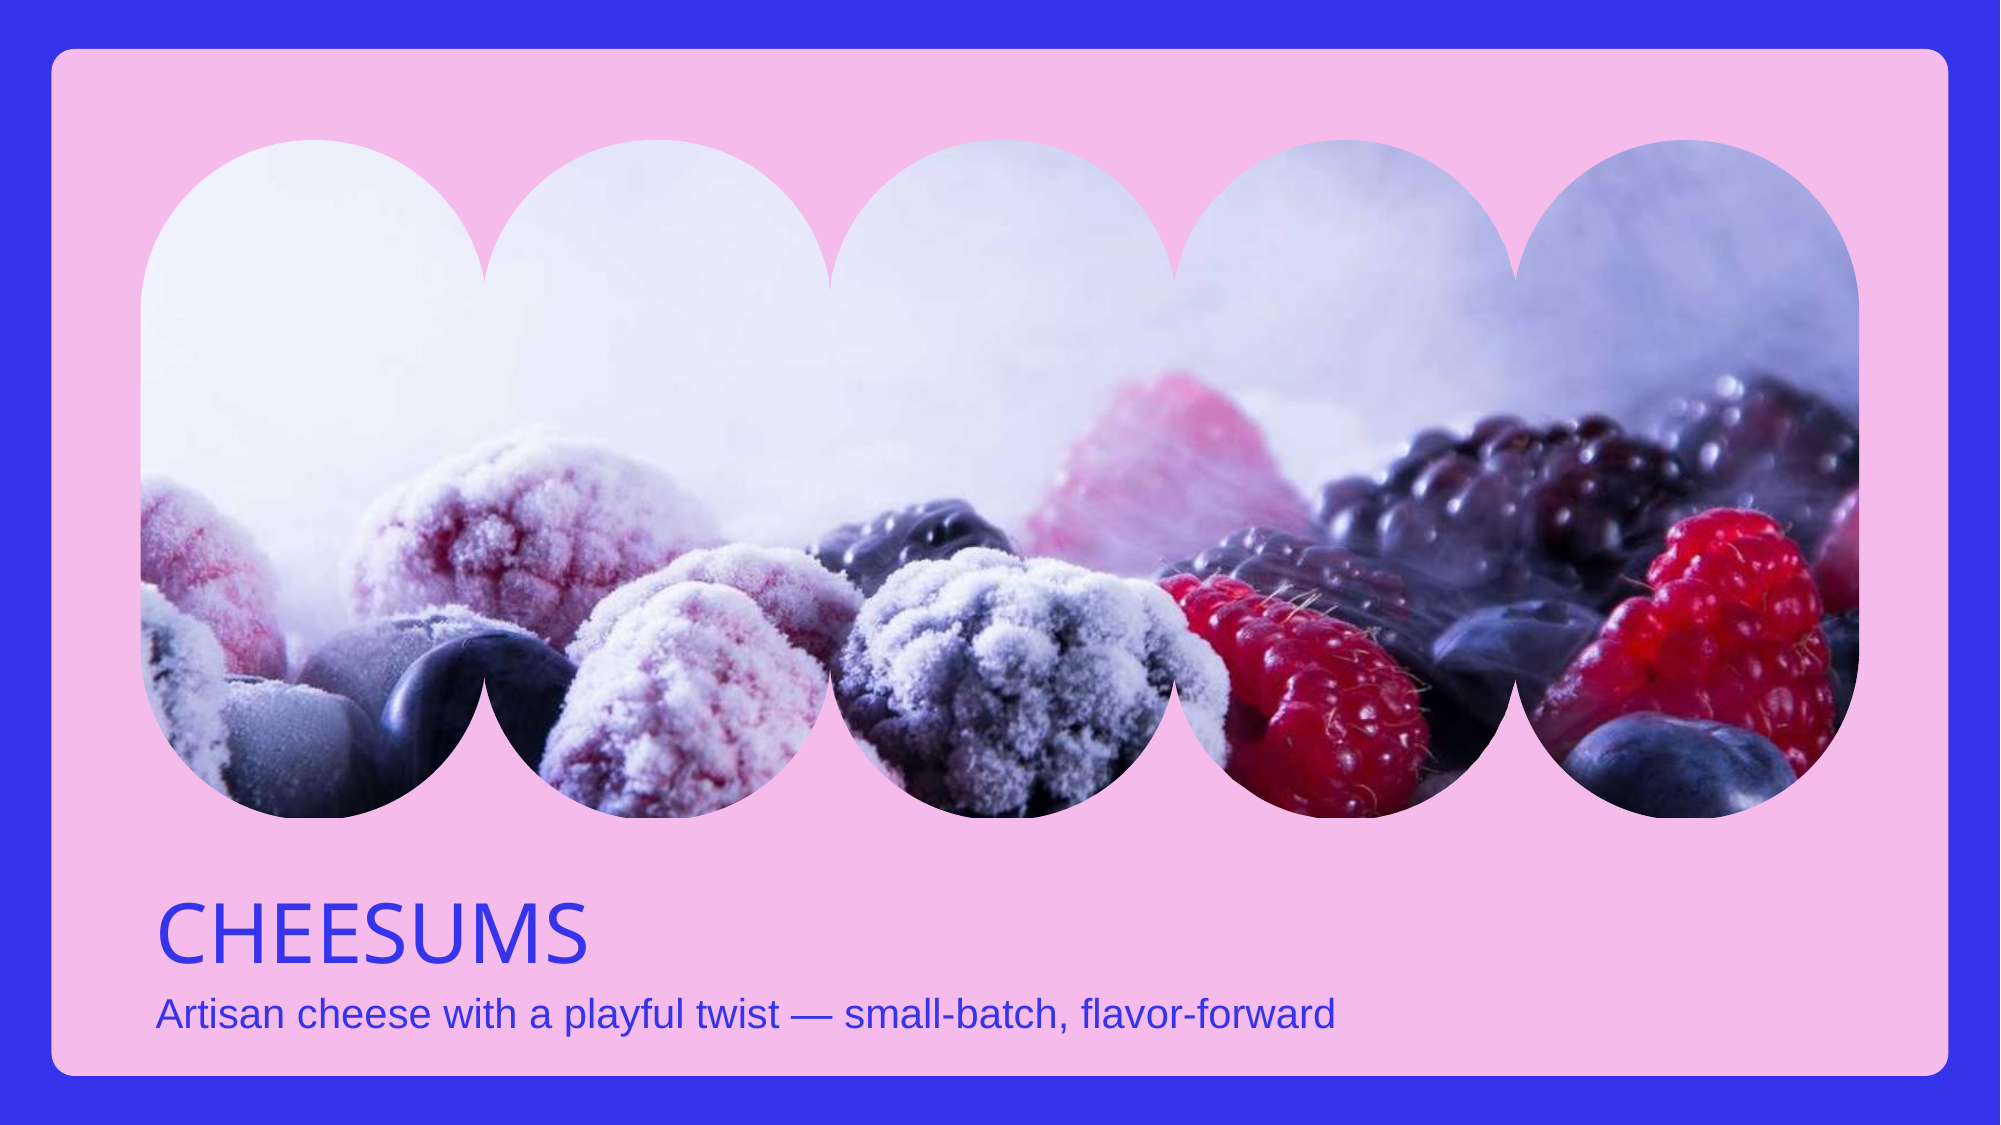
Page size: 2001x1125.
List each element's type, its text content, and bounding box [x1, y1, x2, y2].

subtitle Artisan cheese with a playful twist — small-batch, flavor-forward [140, 979, 1860, 1059]
picture [140, 139, 1860, 818]
title Cheesums [140, 856, 1860, 979]
